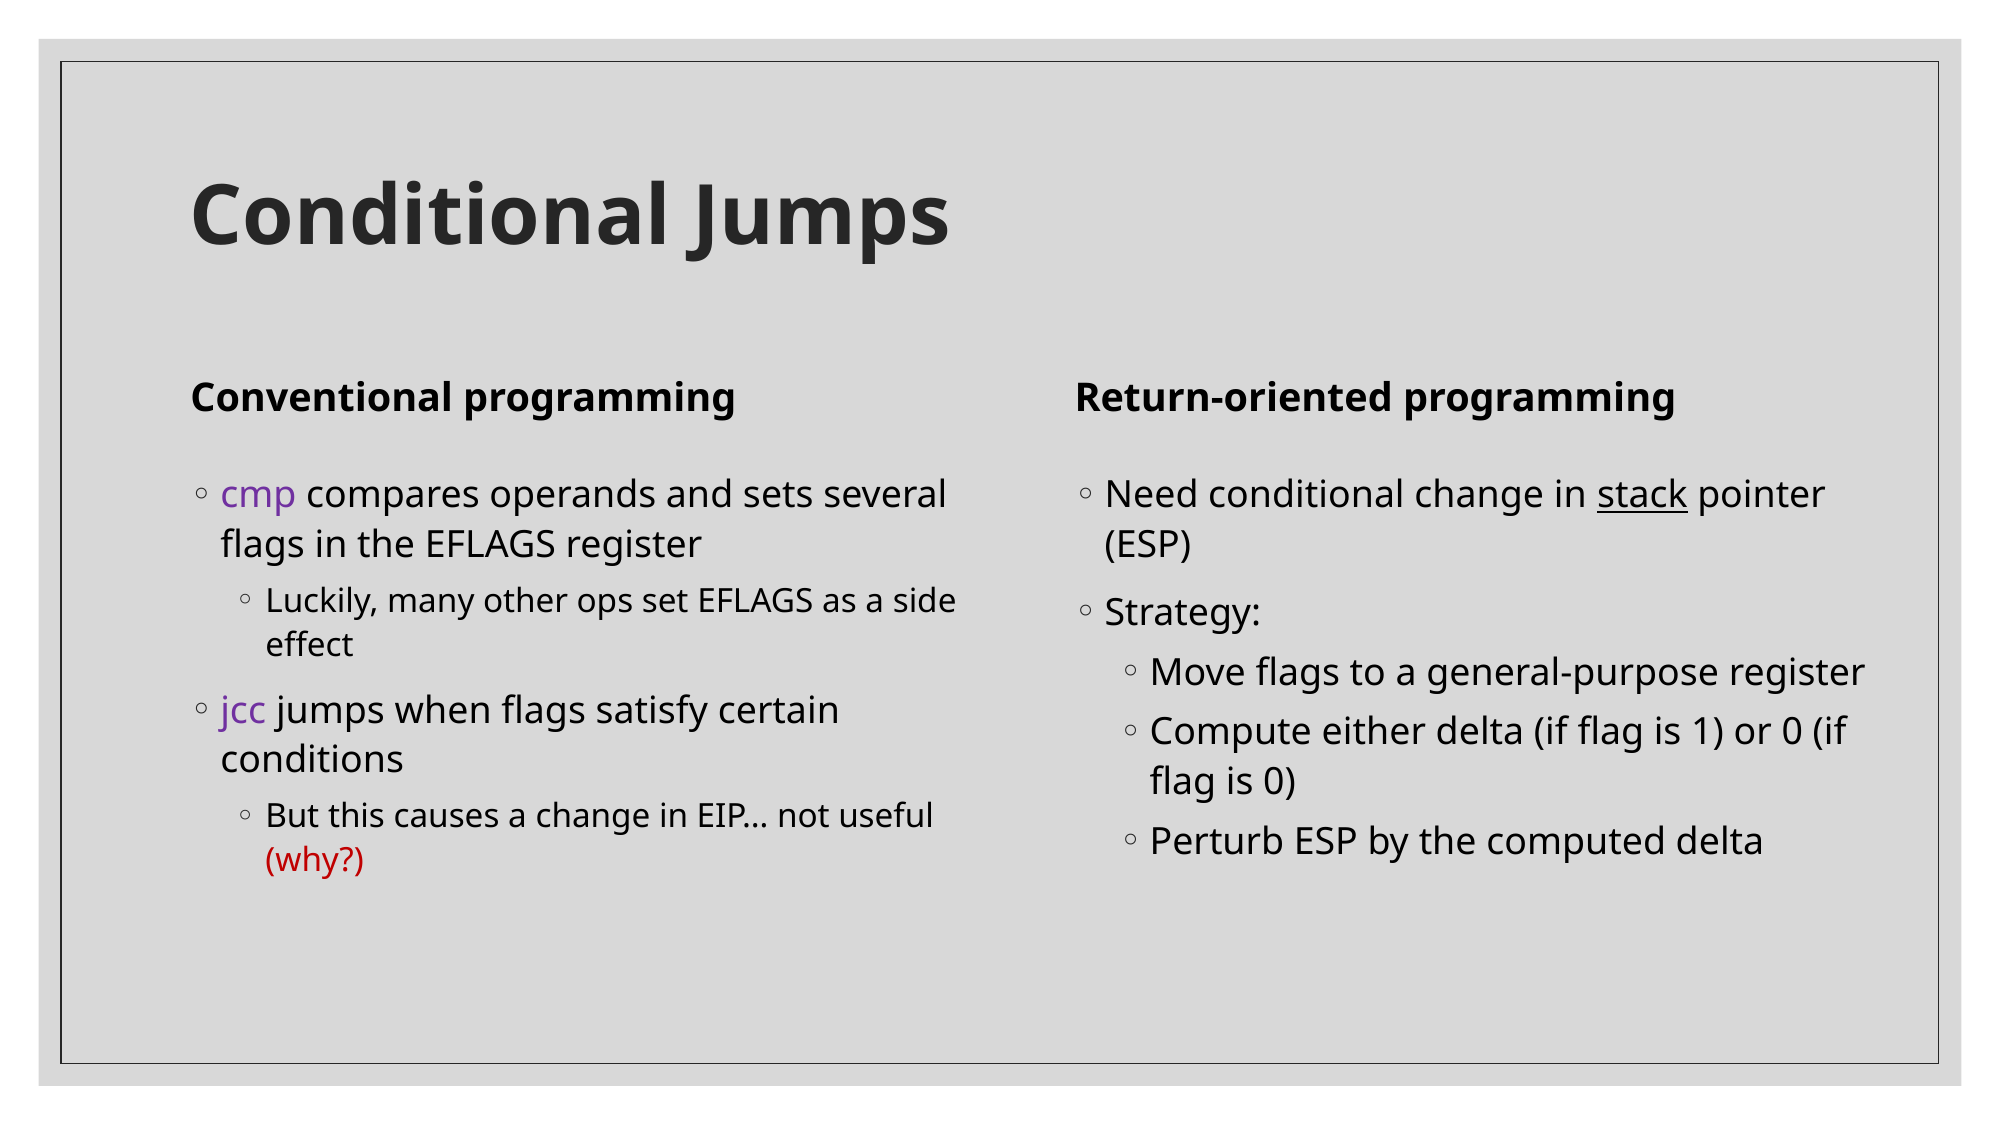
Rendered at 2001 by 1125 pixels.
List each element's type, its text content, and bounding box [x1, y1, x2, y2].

list Need conditional change in stack pointer (ESP) Strategy: Move flags to a general-purpose register Compute either delta (if flag is 1) or 0 (if flag is 0) Perturb ESP by the computed delta [1059, 458, 1928, 978]
title Conditional Jumps [174, 105, 1825, 331]
list Return-oriented programming [1059, 340, 1825, 446]
list Conventional programming [175, 340, 941, 446]
list cmp compares operands and sets several flags in the EFLAGS register Luckily, many other ops set EFLAGS as a side effect jcc jumps when flags satisfy certain conditions But this causes a change in EIP… not useful (why?) [175, 458, 1000, 978]
